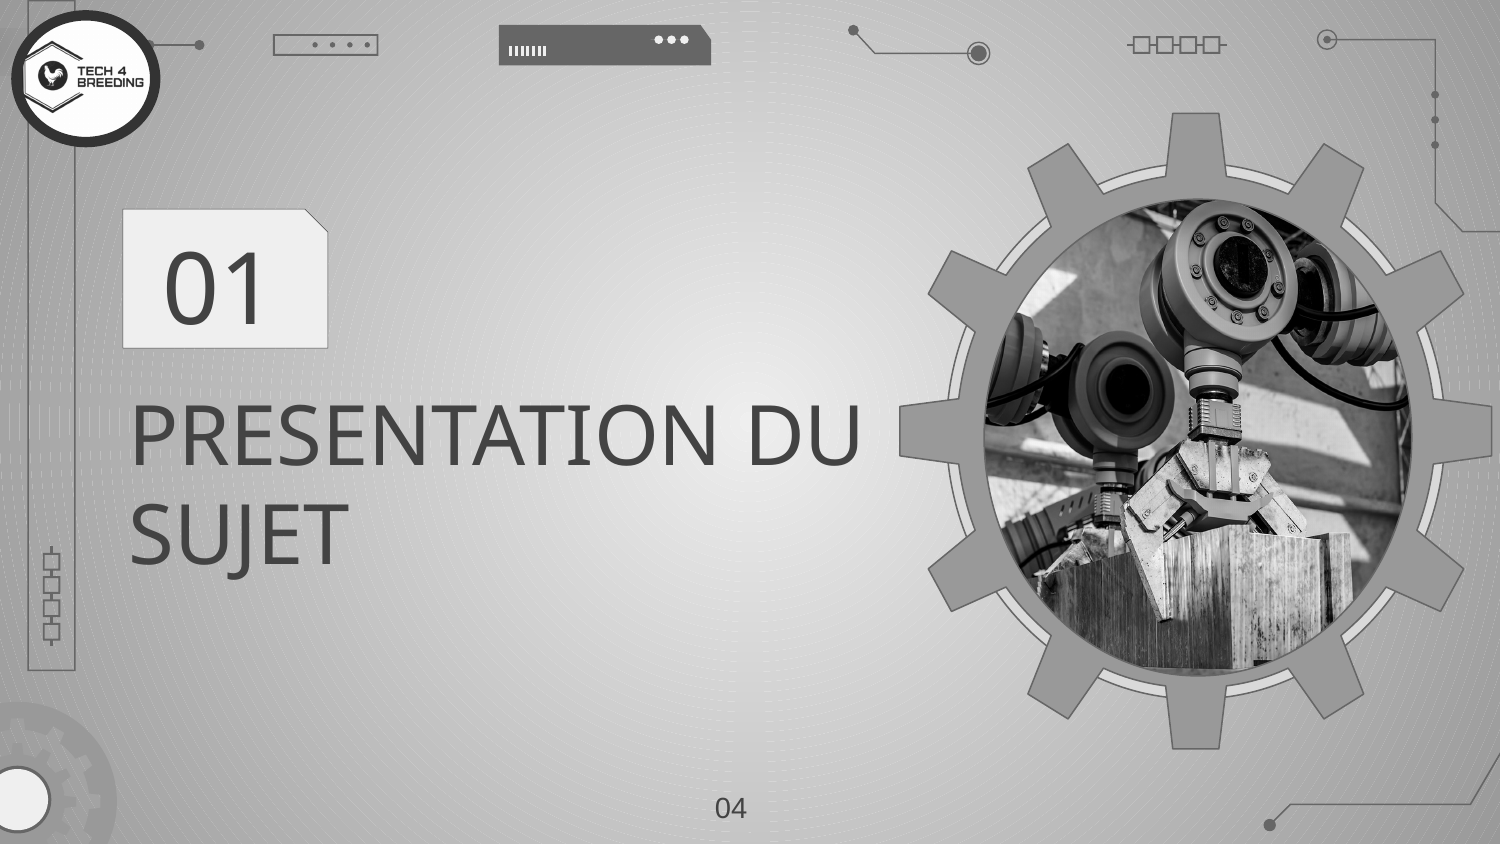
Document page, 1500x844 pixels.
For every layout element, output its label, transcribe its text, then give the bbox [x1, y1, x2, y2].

title PRESENTATION DU SUJET [113, 323, 894, 640]
text_box 04 [700, 782, 774, 832]
picture [983, 198, 1412, 677]
picture [16, 15, 156, 143]
text_box 01 [120, 206, 331, 351]
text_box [899, 113, 1492, 750]
